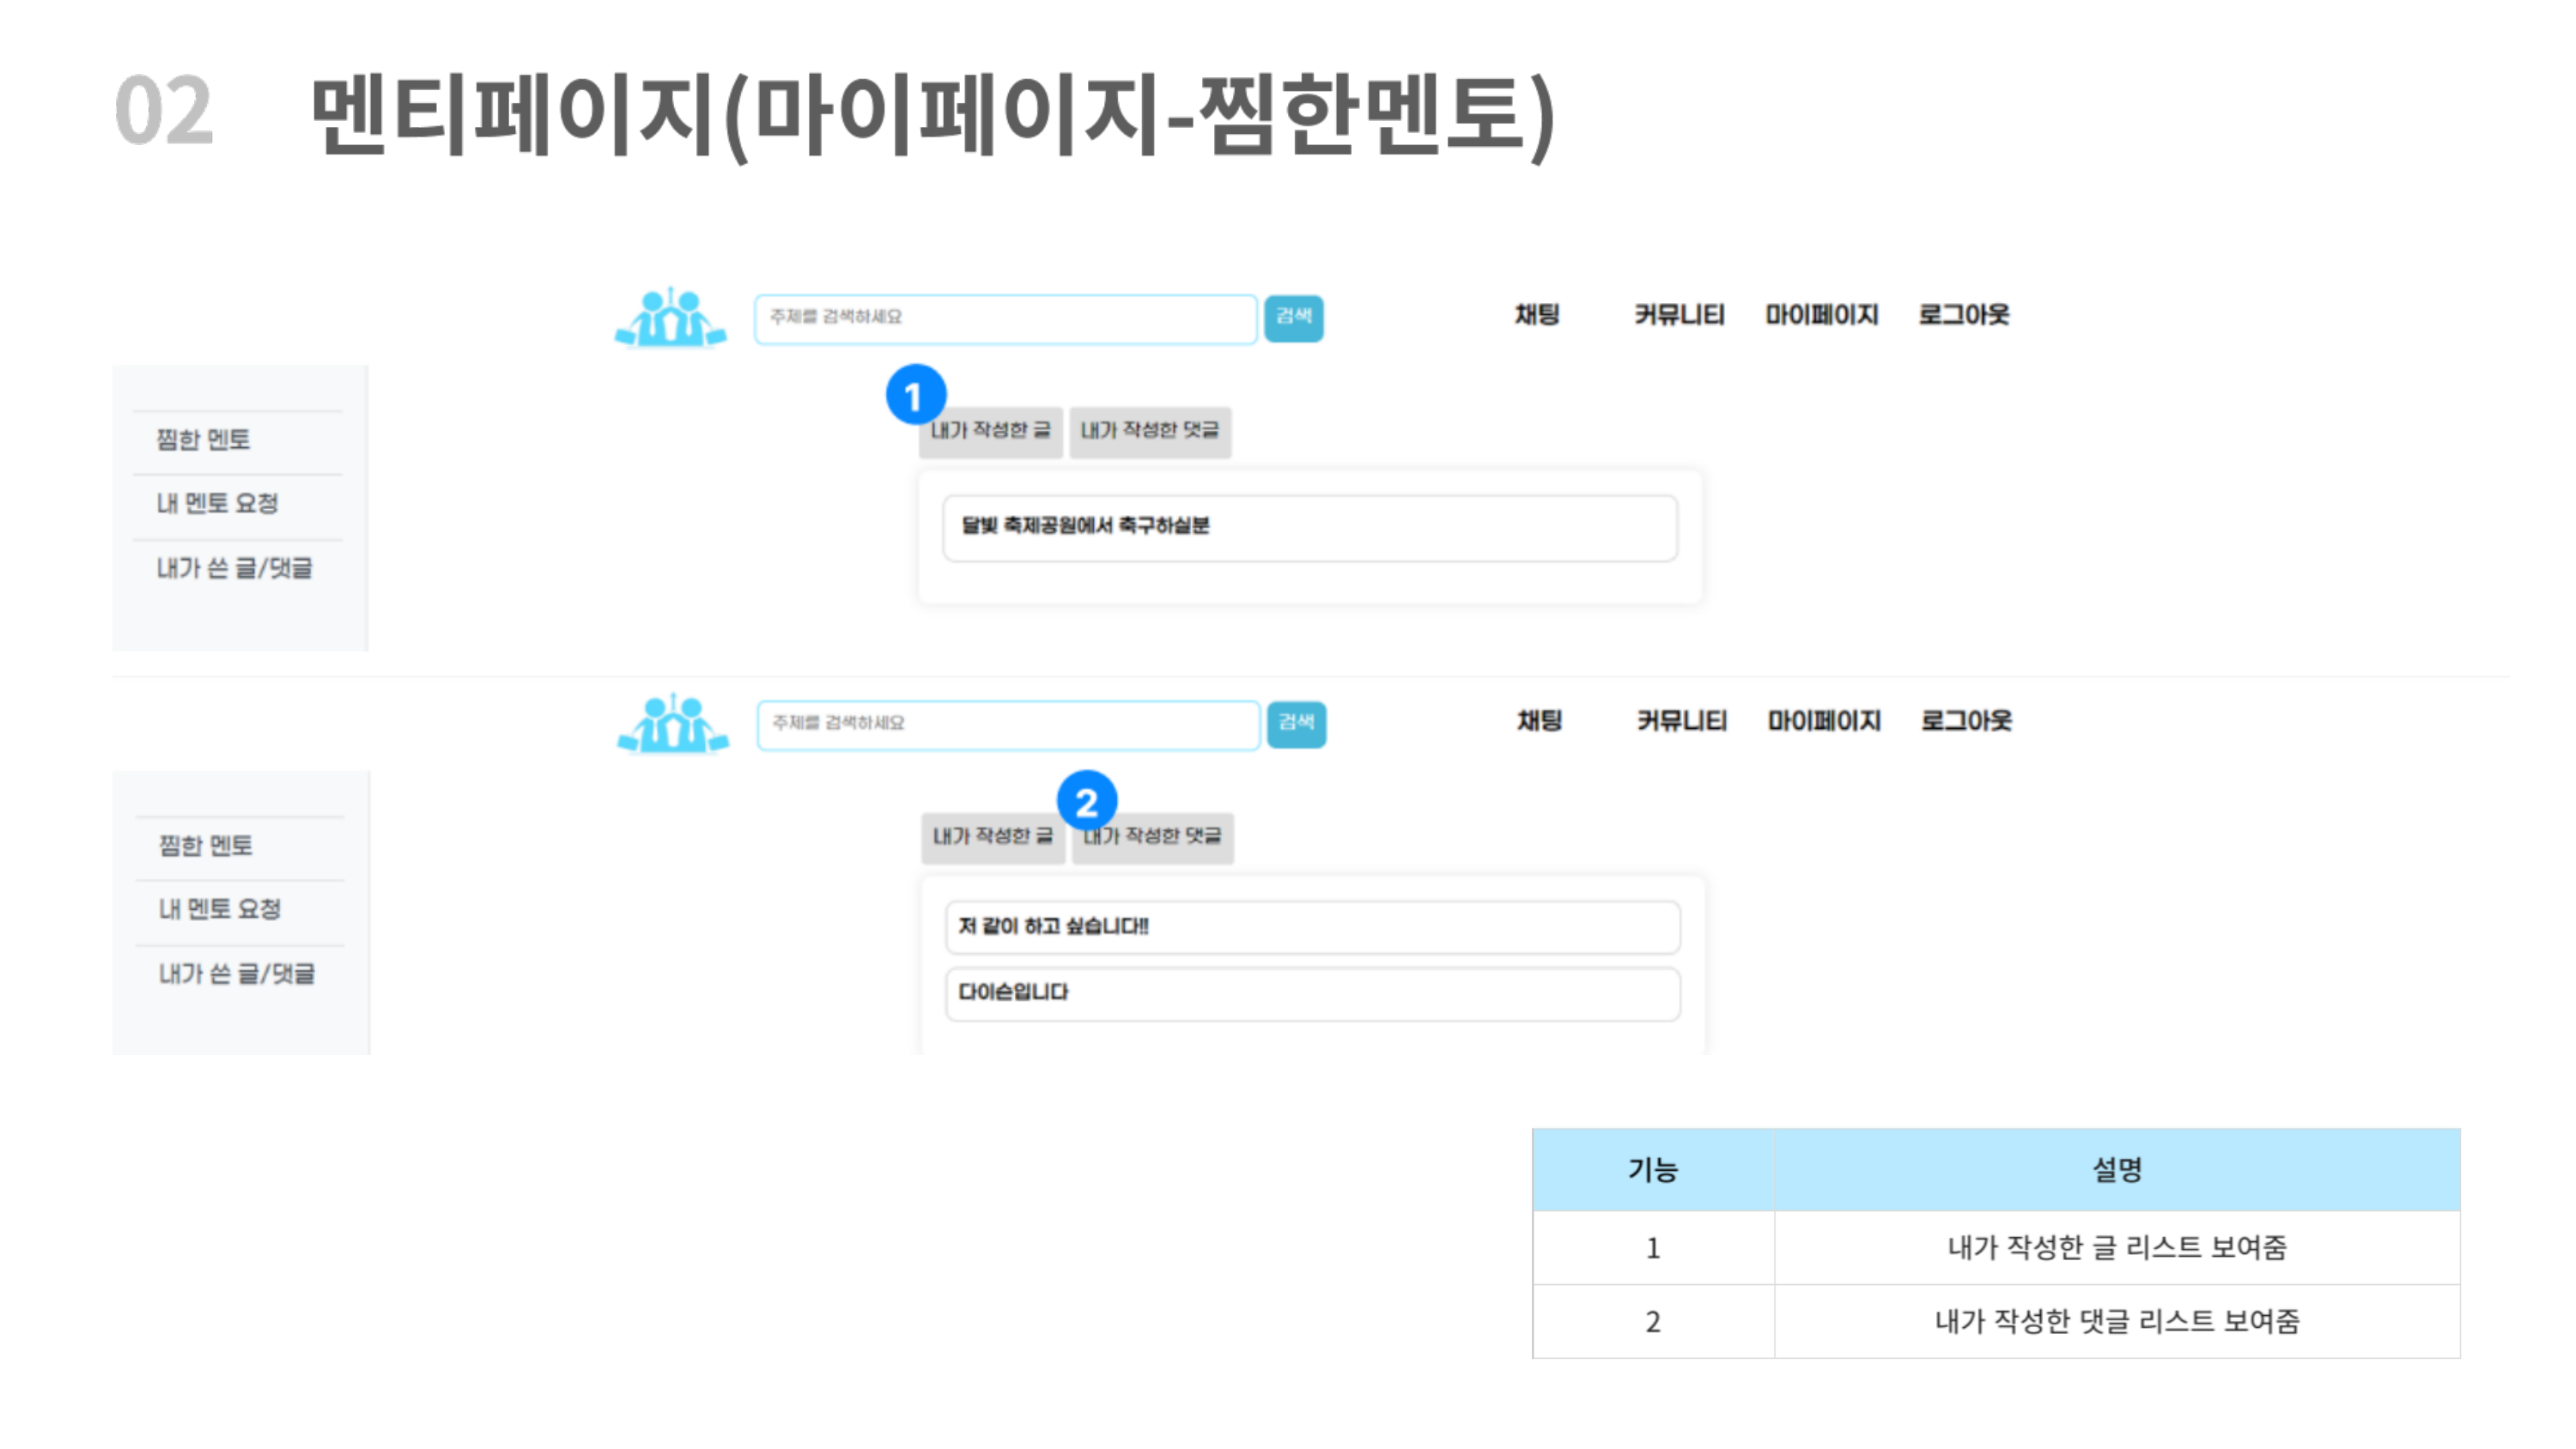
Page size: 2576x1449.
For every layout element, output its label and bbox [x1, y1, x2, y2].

text_box [112, 676, 2510, 1056]
picture [82, 0, 1652, 261]
picture [1070, 1013, 2576, 1449]
text_box [112, 271, 2510, 652]
